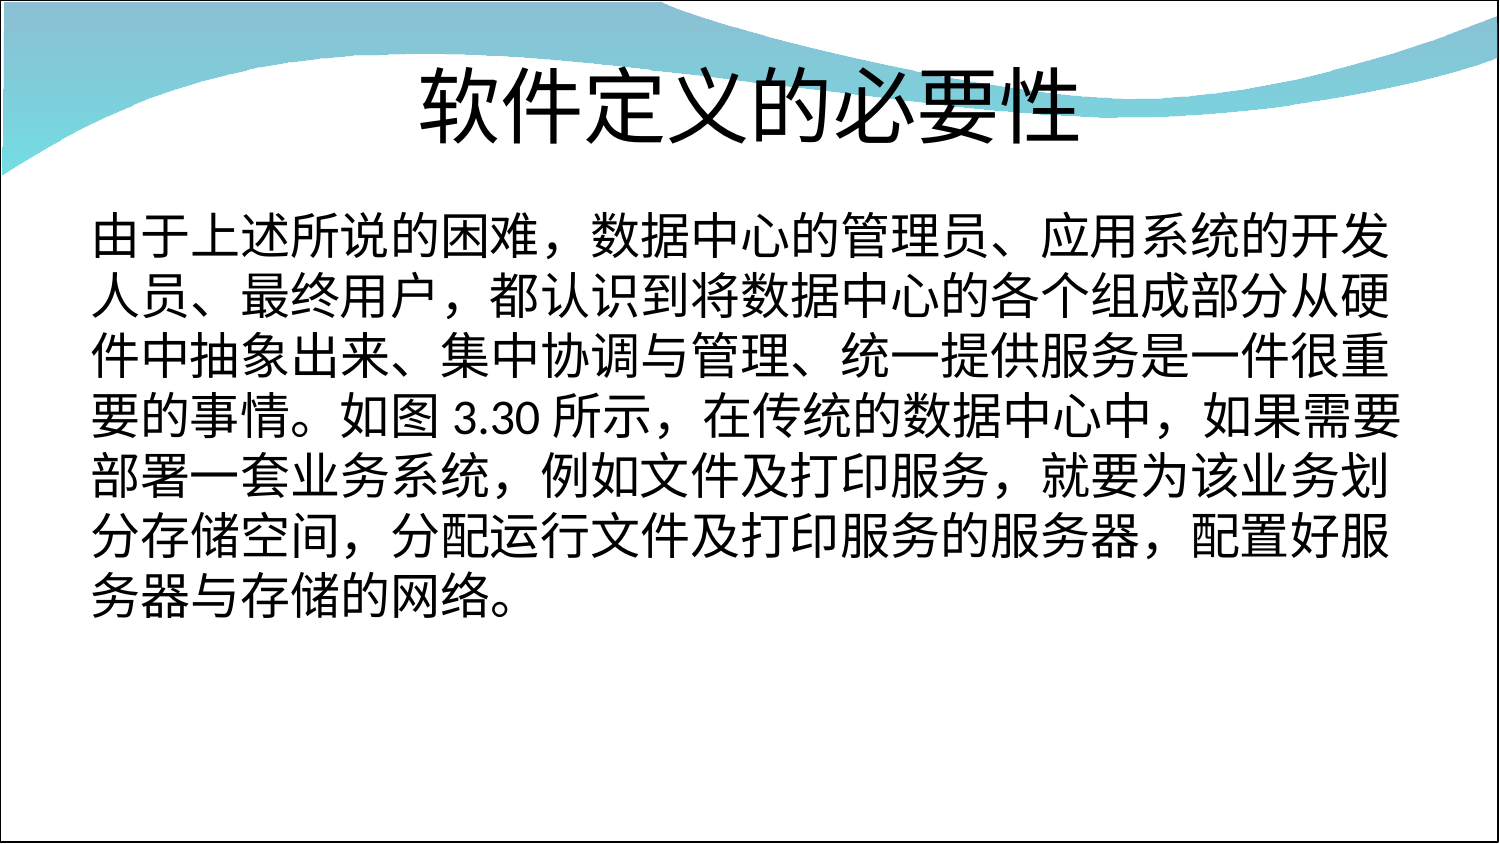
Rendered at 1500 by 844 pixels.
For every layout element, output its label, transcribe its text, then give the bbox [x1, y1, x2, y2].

list 由于上述所说的困难，数据中心的管理员、应用系统的开发人员、最终用户，都认识到将数据中心的各个组成部分从硬件中抽象出来、集中协调与管理、统一提供服务是一件很重要的事情。如图3.30所示，在传统的数据中心中，如果需要部署一套业务系统，例如文件及打印服务，就要为该业务划分存储空间，分配运行文件及打印服务的服务器，配置好服务器与存储的网络。 [75, 196, 1425, 754]
title 软件定义的必要性 [75, 33, 1425, 175]
